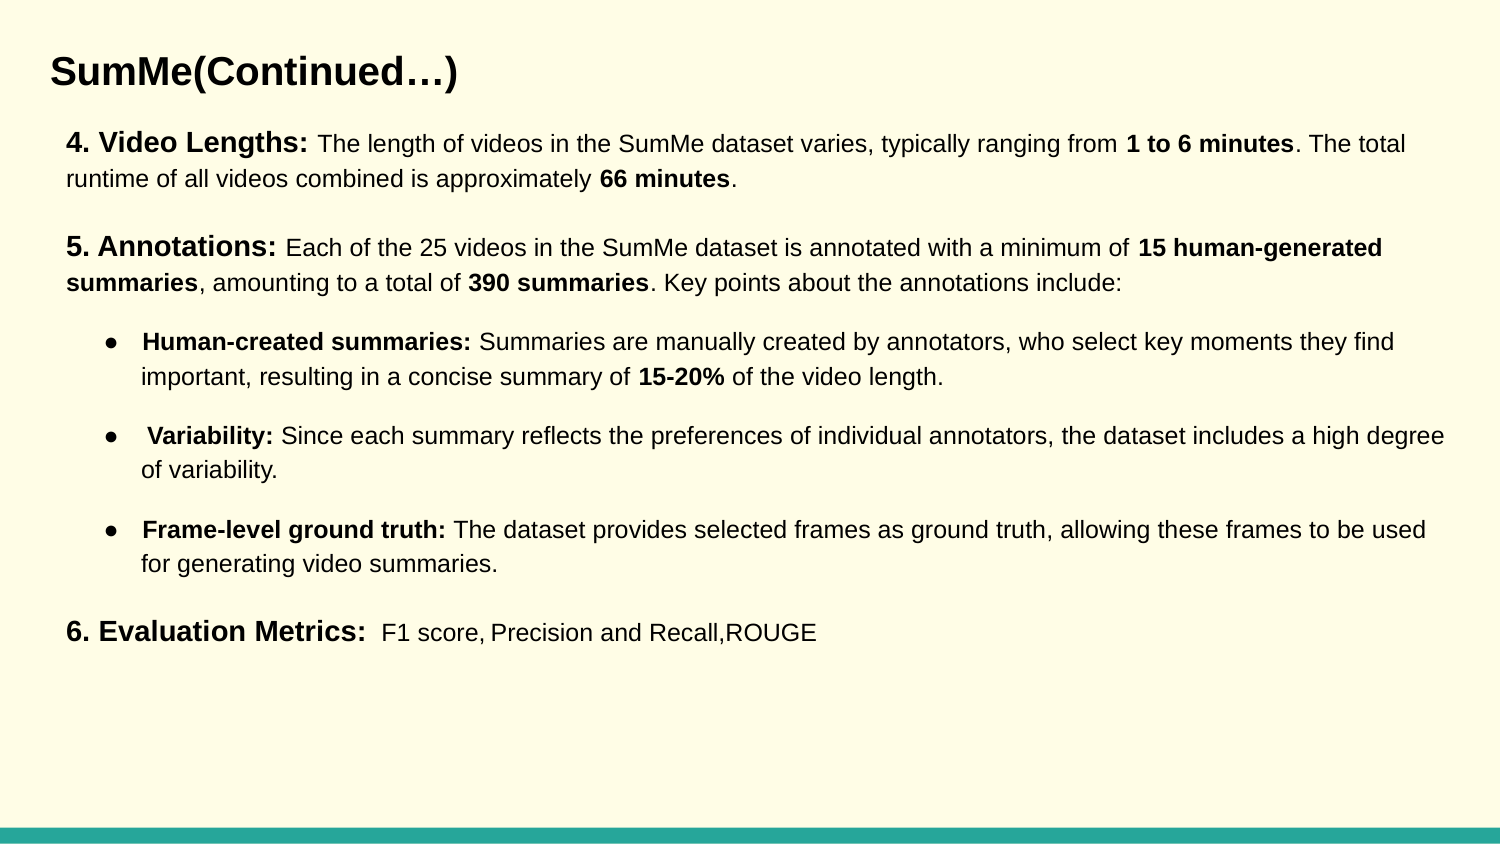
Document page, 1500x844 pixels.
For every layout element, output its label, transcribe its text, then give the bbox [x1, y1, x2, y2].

title SumMe(Continued…) [35, 23, 1433, 124]
list 4. Video Lengths: The length of videos in the SumMe dataset varies, typically ranging from 1 to 6 minutes. The total runtime of all videos combined is approximately 66 minutes. 5. Annotations: Each of the 25 videos in the SumMe dataset is annotated with a minimum of 15 human-generated summaries, amounting to a total of 390 summaries. Key points about the annotations include: ● Human-created summaries: Summaries are manually created by annotators, who select key moments they find important, resulting in a concise summary of 15-20% of the video length. ● Variability: Since each summary reflects the preferences of individual annotators, the dataset includes a high degree of variability. ● Frame-level ground truth: The dataset provides selected frames as ground truth, allowing these frames to be used for generating video summaries. 6. Evaluation Metrics: F1 score, Precision and Recall,ROUGE [51, 102, 1470, 825]
